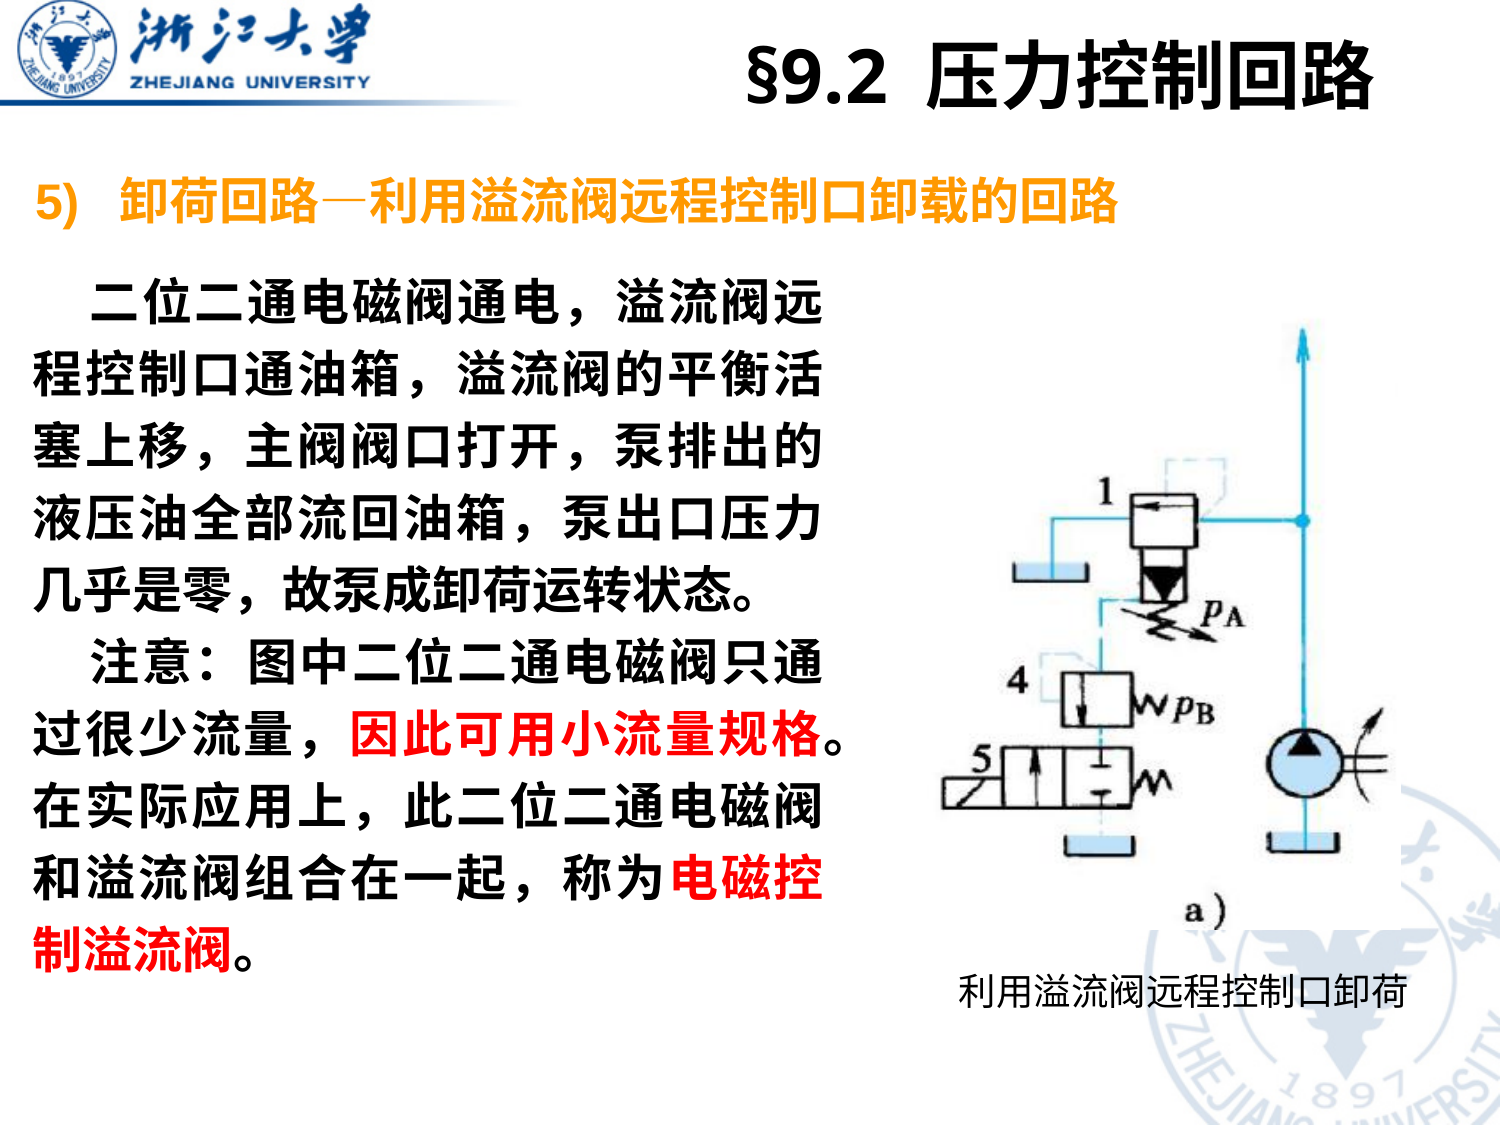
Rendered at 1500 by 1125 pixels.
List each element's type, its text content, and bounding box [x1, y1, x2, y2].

picture [0, 0, 1500, 1125]
text_box §9.2 压力控制回路 [729, 21, 1391, 127]
text_box 二位二通电磁阀通电，溢流阀远程控制口通油箱，溢流阀的平衡活塞上移，主阀阀口打开，泵排出的液压油全部流回油箱，泵出口压力几乎是零，故泵成卸荷运转状态。 注意：图中二位二通电磁阀只通过很少流量，因此可用小流量规格。在实际应用上，此二位二通电磁阀和溢流阀组合在一起，称为电磁控制溢流阀。 [18, 251, 839, 987]
text_box 利用溢流阀远程控制口卸荷 [902, 960, 1465, 1021]
text_box 5) 卸荷回路—利用溢流阀远程控制口卸载的回路 [20, 161, 1135, 237]
